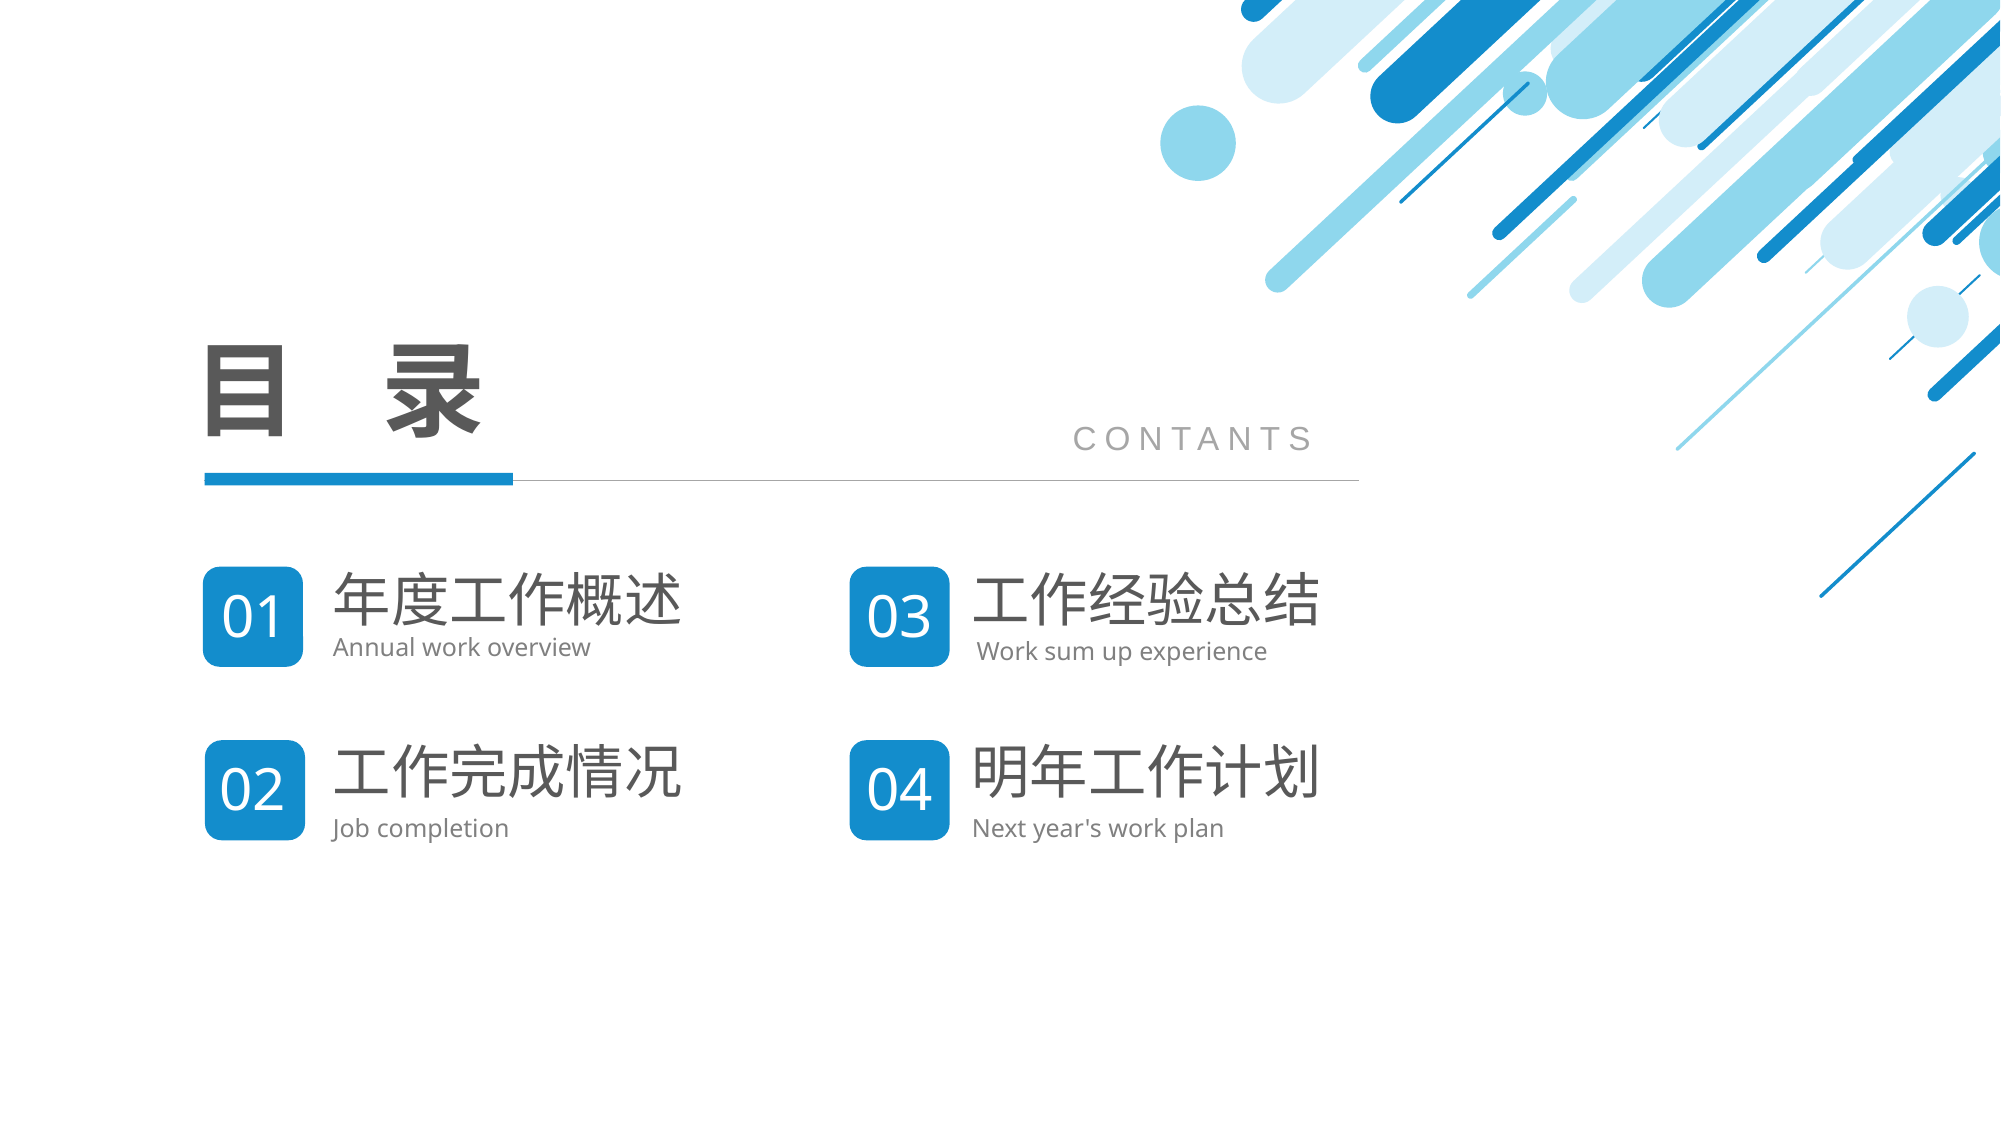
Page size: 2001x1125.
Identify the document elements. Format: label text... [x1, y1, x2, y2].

text_box [205, 830, 305, 842]
text_box Next year's work plan [957, 805, 1463, 850]
text_box 02 [204, 744, 311, 830]
text_box [852, 565, 947, 572]
text_box [201, 565, 303, 668]
text_box 目 录 [178, 316, 1160, 465]
text_box 01 [206, 572, 313, 657]
text_box 03 [851, 572, 958, 657]
text_box Work sum up experience [961, 628, 1504, 674]
text_box [848, 574, 950, 668]
text_box 年度工作概述 [318, 555, 807, 624]
text_box 工作经验总结 [957, 555, 1446, 640]
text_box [1160, 0, 2000, 527]
text_box 工作完成情况 [318, 727, 807, 805]
text_box Annual work overview [318, 624, 807, 670]
text_box [854, 739, 946, 744]
text_box Job completion [318, 805, 824, 850]
text_box [204, 472, 514, 480]
text_box [848, 747, 950, 842]
text_box 明年工作计划 [957, 727, 1446, 805]
text_box [204, 481, 514, 486]
text_box [209, 739, 301, 744]
text_box 04 [851, 744, 958, 830]
